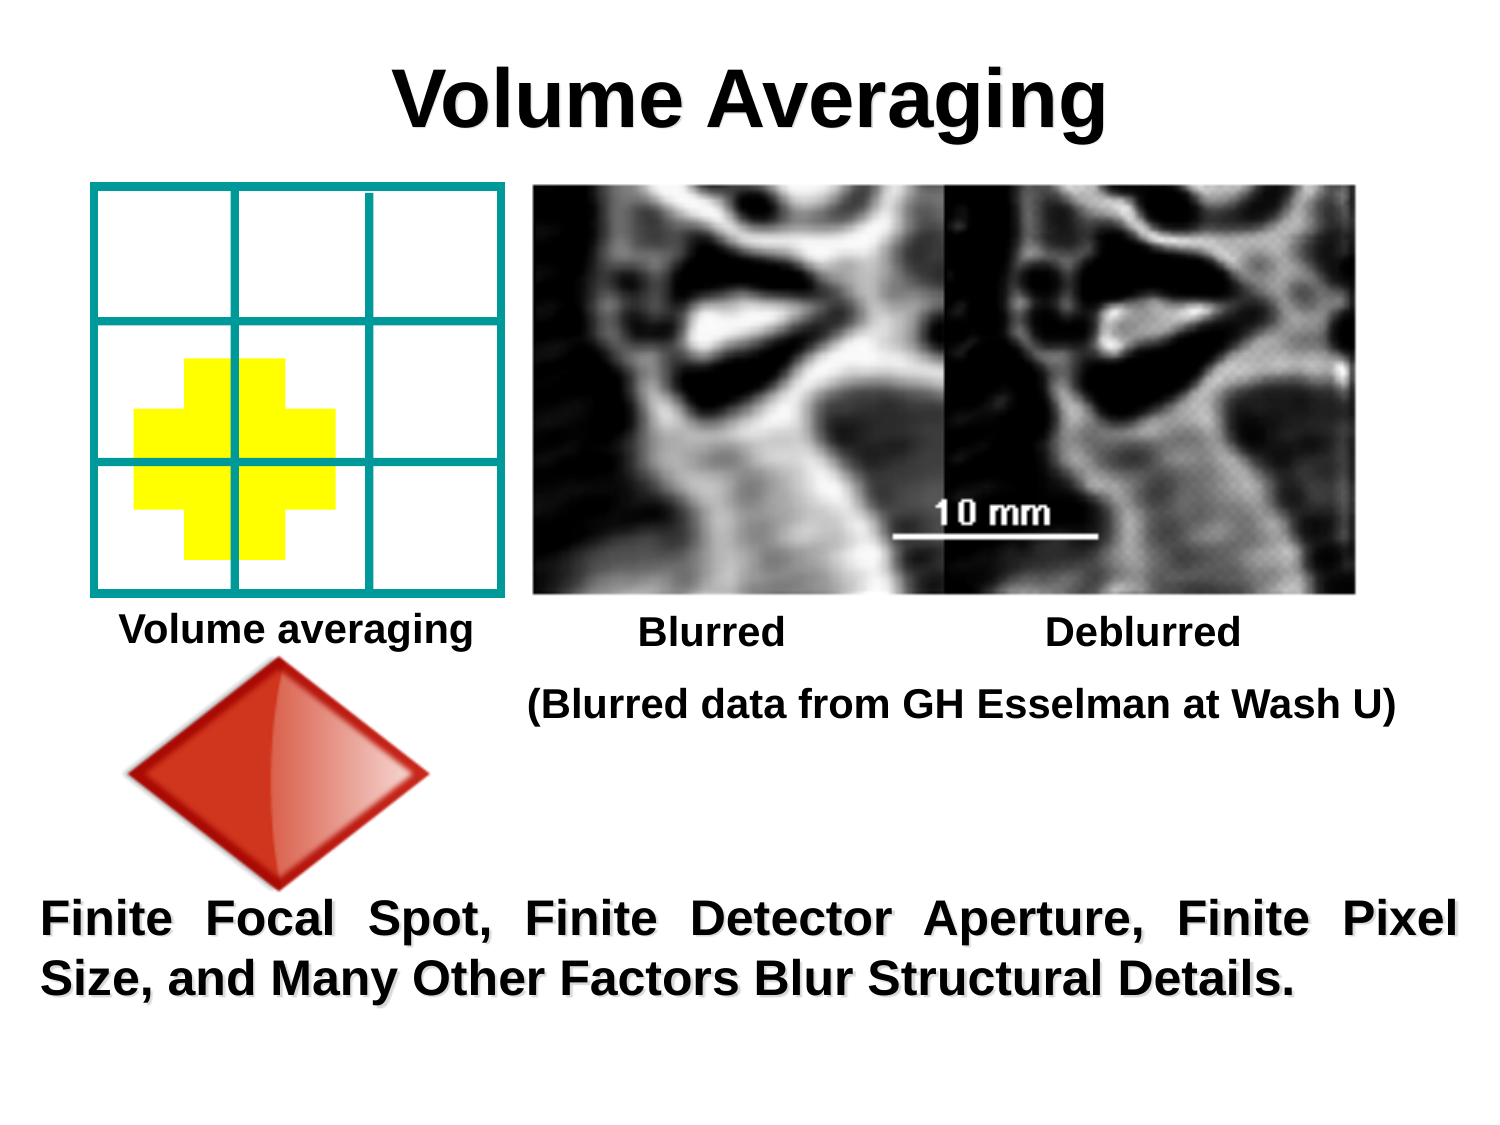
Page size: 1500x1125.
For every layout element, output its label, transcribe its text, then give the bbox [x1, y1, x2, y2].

text_box [370, 463, 501, 594]
text_box [93, 186, 234, 321]
picture [110, 606, 447, 943]
title Volume Averaging [24, 24, 1476, 163]
text_box Blurred [627, 608, 797, 660]
text_box Volume averaging [444, 604, 486, 657]
text_box [235, 463, 336, 560]
text_box [133, 358, 234, 560]
text_box [93, 322, 369, 594]
picture [531, 183, 1362, 601]
text_box Deblurred [1034, 608, 1253, 660]
text_box Finite Focal Spot, Finite Detector Aperture, Finite Pixel Size, and Many Other Factors Blur Structural Details. [24, 804, 1475, 1087]
text_box (Blurred data from GH Esselman at Wash U) [516, 677, 1431, 732]
text_box [235, 358, 336, 462]
text_box [235, 186, 501, 462]
